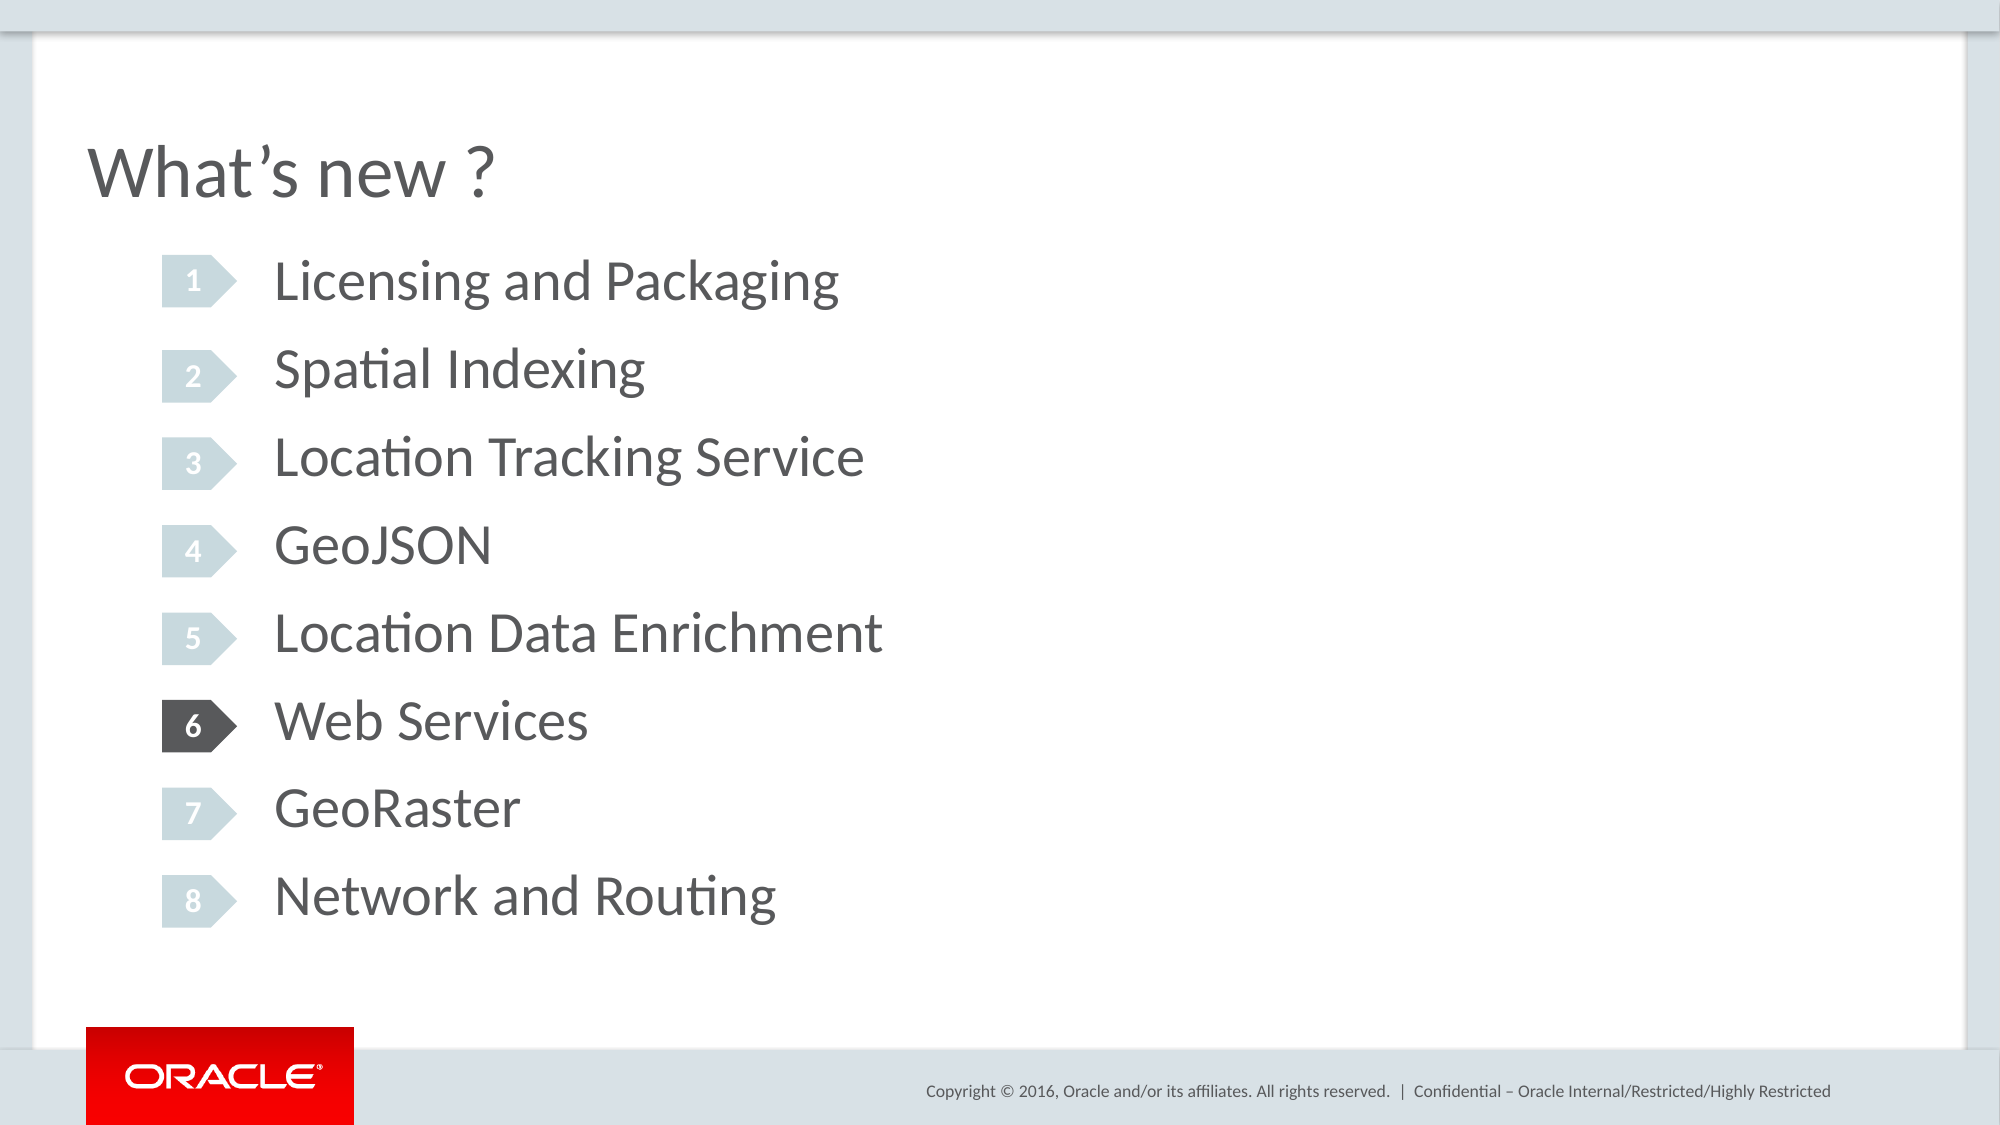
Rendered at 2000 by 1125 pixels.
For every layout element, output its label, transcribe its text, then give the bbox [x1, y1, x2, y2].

picture [86, 1027, 354, 1125]
list Licensing and Packaging Spatial Indexing Location Tracking Service GeoJSON Location Data Enrichment Web Services GeoRaster Network and Routing [274, 249, 1913, 975]
text_box 1 [160, 252, 241, 310]
text_box 2 [160, 347, 241, 405]
text_box 4 [160, 522, 241, 580]
text_box 5 [160, 610, 241, 668]
text_box 8 [160, 872, 241, 930]
text_box 6 [160, 697, 241, 755]
text_box 3 [160, 435, 241, 493]
title What’s new ? [87, 66, 1913, 213]
text_box 7 [160, 785, 241, 843]
footer Confidential – Oracle Internal/Restricted/Highly Restricted [1414, 1075, 1865, 1106]
